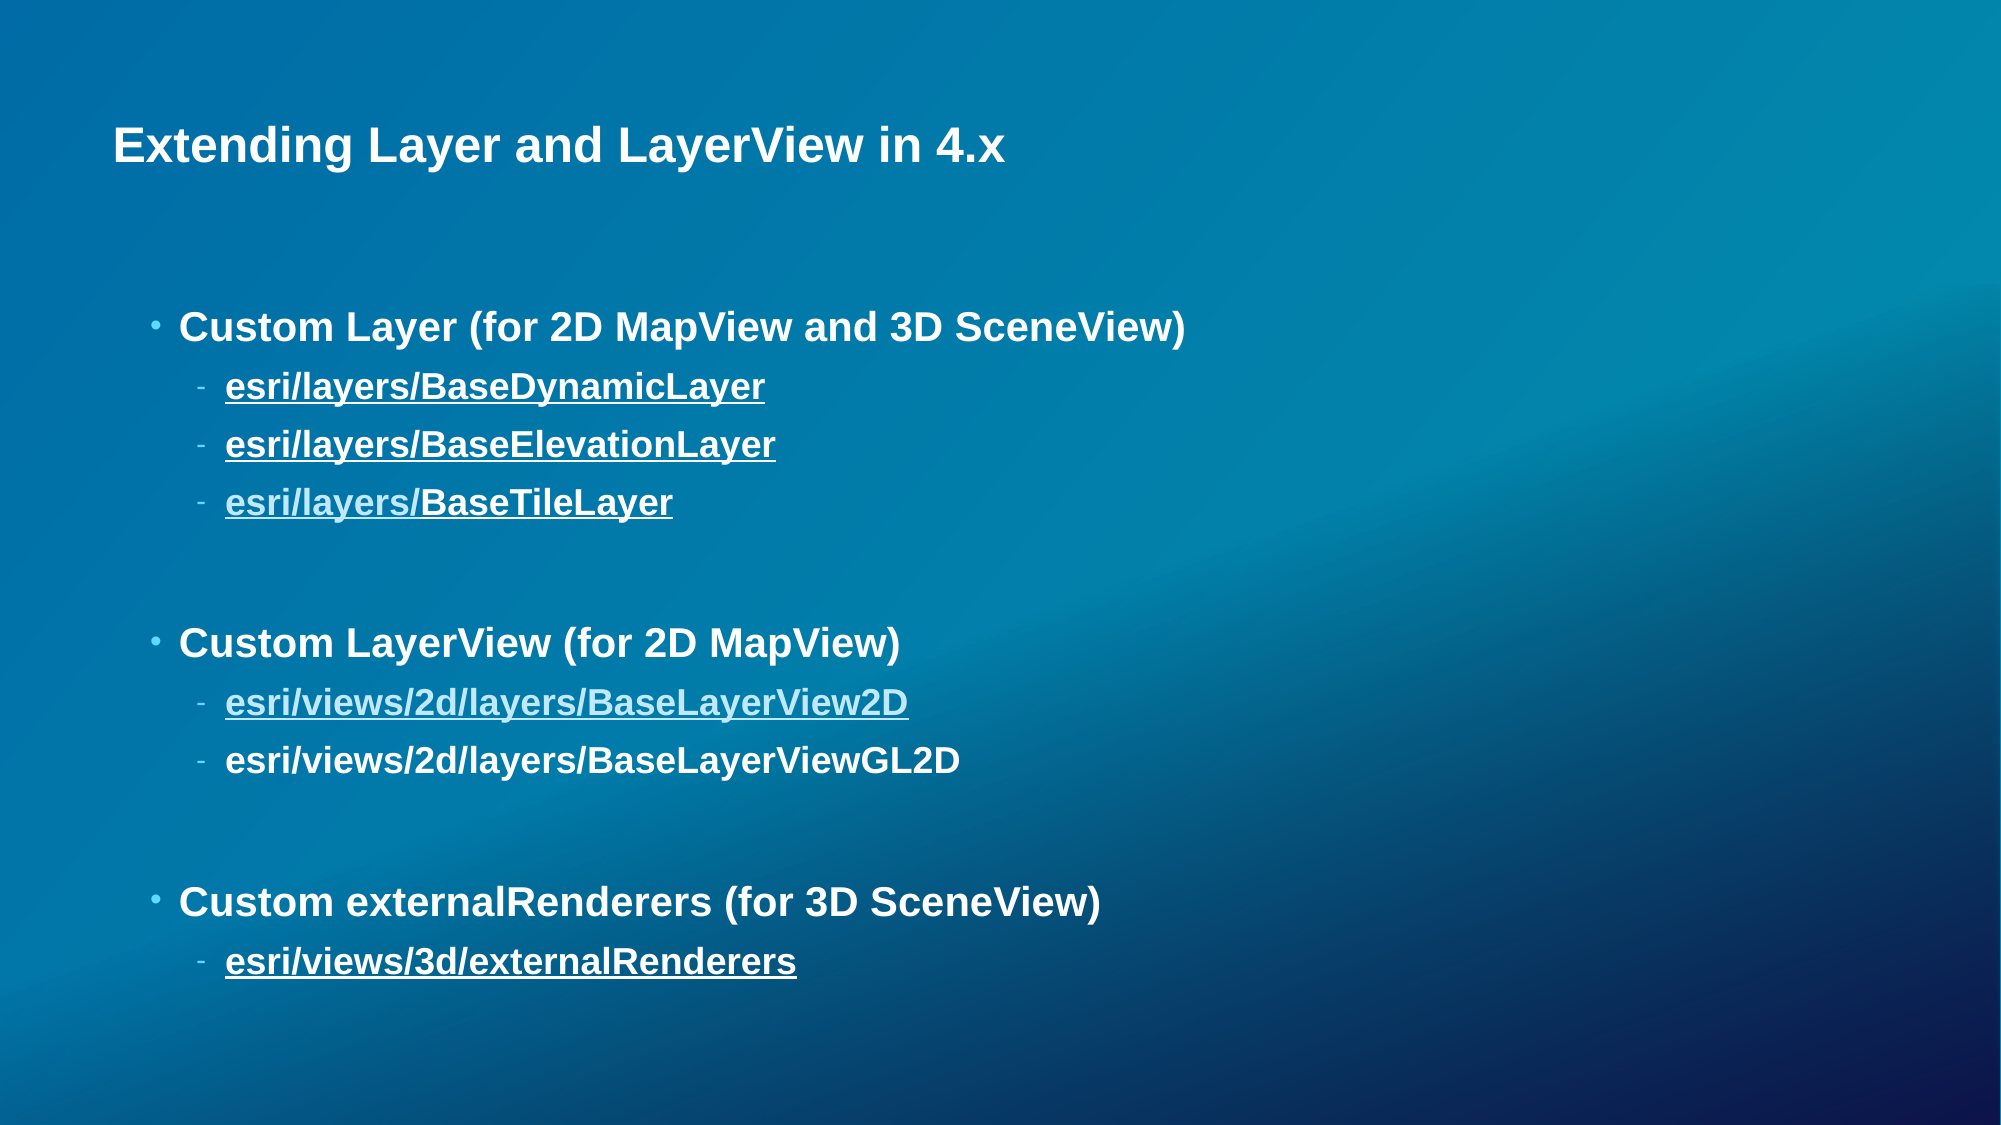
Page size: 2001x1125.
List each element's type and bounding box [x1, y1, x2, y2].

text_box [0, 0, 2000, 1125]
